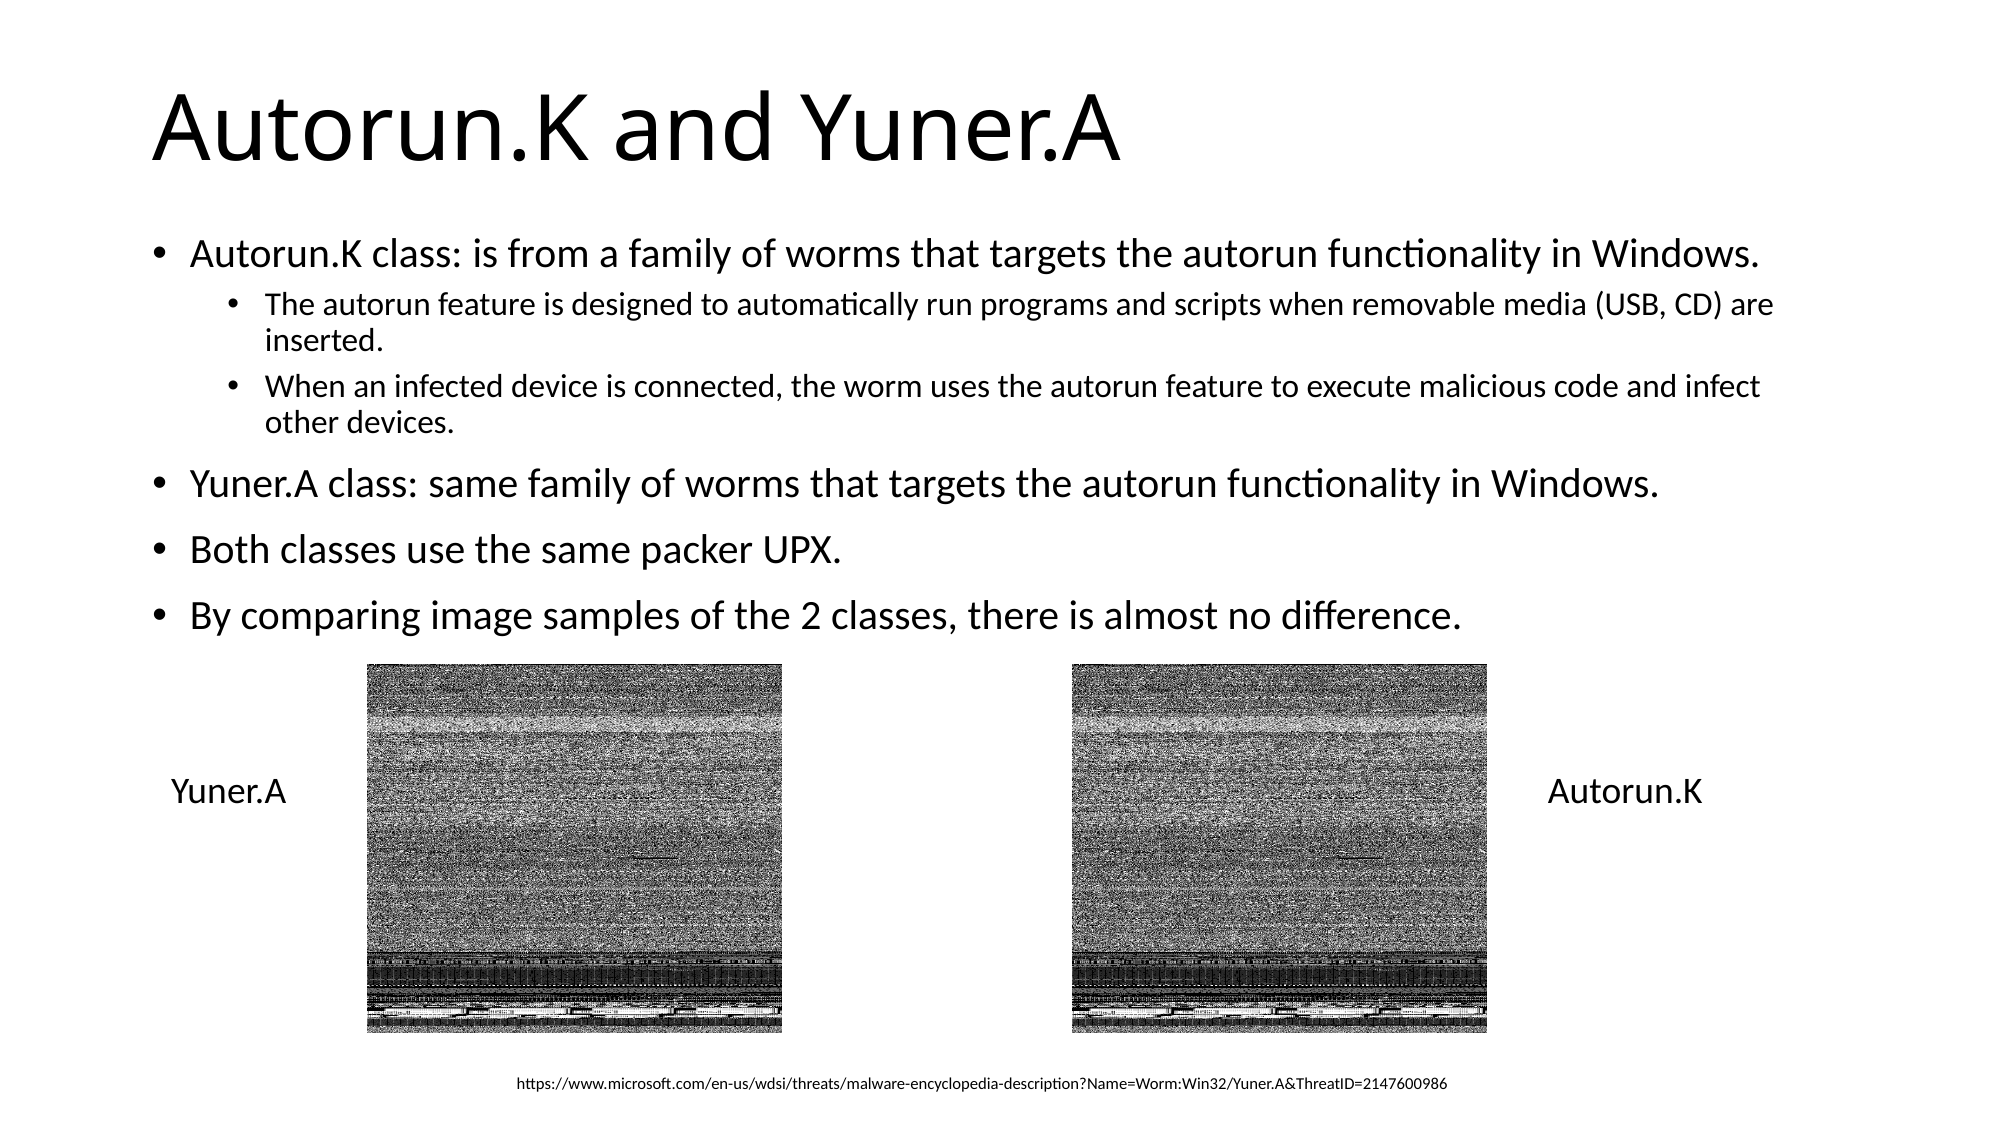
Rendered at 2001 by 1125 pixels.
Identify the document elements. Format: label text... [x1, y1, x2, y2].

list Autorun.K class: is from a family of worms that targets the autorun functionality in Windows. The autorun feature is designed to automatically run programs and scripts when removable media (USB, CD) are inserted. When an infected device is connected, the worm uses the autorun feature to execute malicious code and infect other devices. Yuner.A class: same family of worms that targets the autorun functionality in Windows. Both classes use the same packer UPX. By comparing image samples of the 2 classes, there is almost no difference. [137, 224, 1809, 942]
picture [1072, 664, 1487, 1033]
text_box Autorun.K [1533, 758, 1718, 819]
picture [367, 664, 782, 1033]
text_box Yuner.A [156, 758, 302, 819]
text_box https://www.microsoft.com/en-us/wdsi/threats/malware-encyclopedia-description?Name=Worm:Win32/Yuner.A&ThreatID=2147600986 [501, 1065, 1715, 1100]
title Autorun.K and Yuner.A [137, 22, 1863, 240]
